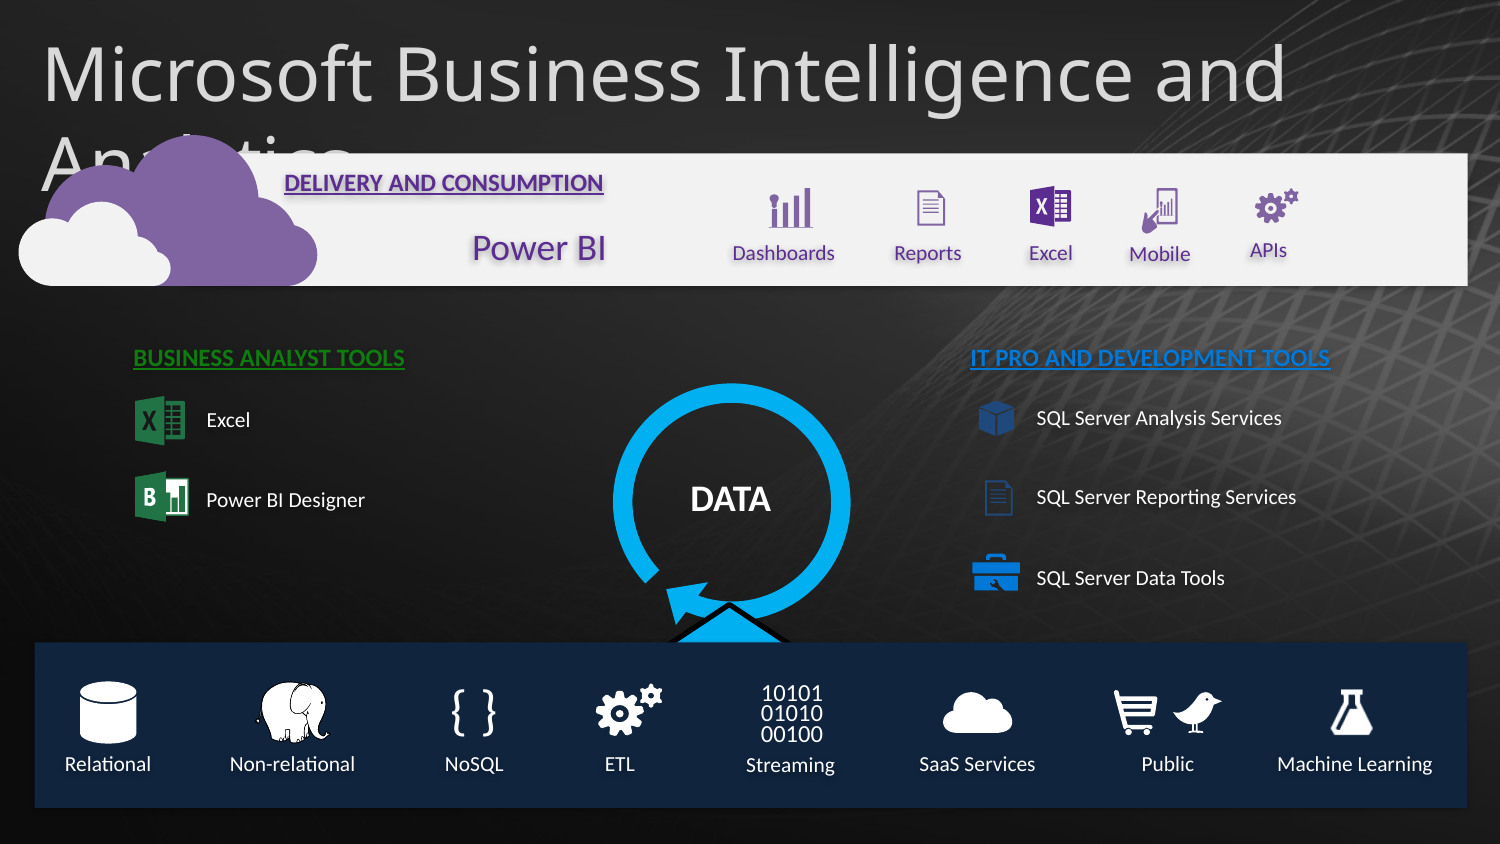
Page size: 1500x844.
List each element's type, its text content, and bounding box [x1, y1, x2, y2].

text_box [18, 134, 1468, 287]
text_box [640, 683, 663, 708]
text_box ETL [578, 641, 689, 794]
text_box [1065, 642, 1250, 795]
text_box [970, 333, 1417, 603]
text_box DATA [636, 460, 826, 538]
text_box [190, 642, 369, 795]
text_box [595, 690, 644, 736]
title Microsoft Business Intelligence and Analytics [41, 26, 1459, 133]
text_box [133, 333, 486, 529]
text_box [875, 642, 1063, 795]
text_box [34, 642, 1468, 809]
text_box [688, 643, 872, 796]
text_box [612, 383, 851, 626]
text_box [1252, 642, 1458, 795]
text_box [371, 641, 578, 794]
picture [0, 0, 1500, 844]
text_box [5, 642, 188, 795]
text_box [675, 603, 783, 639]
